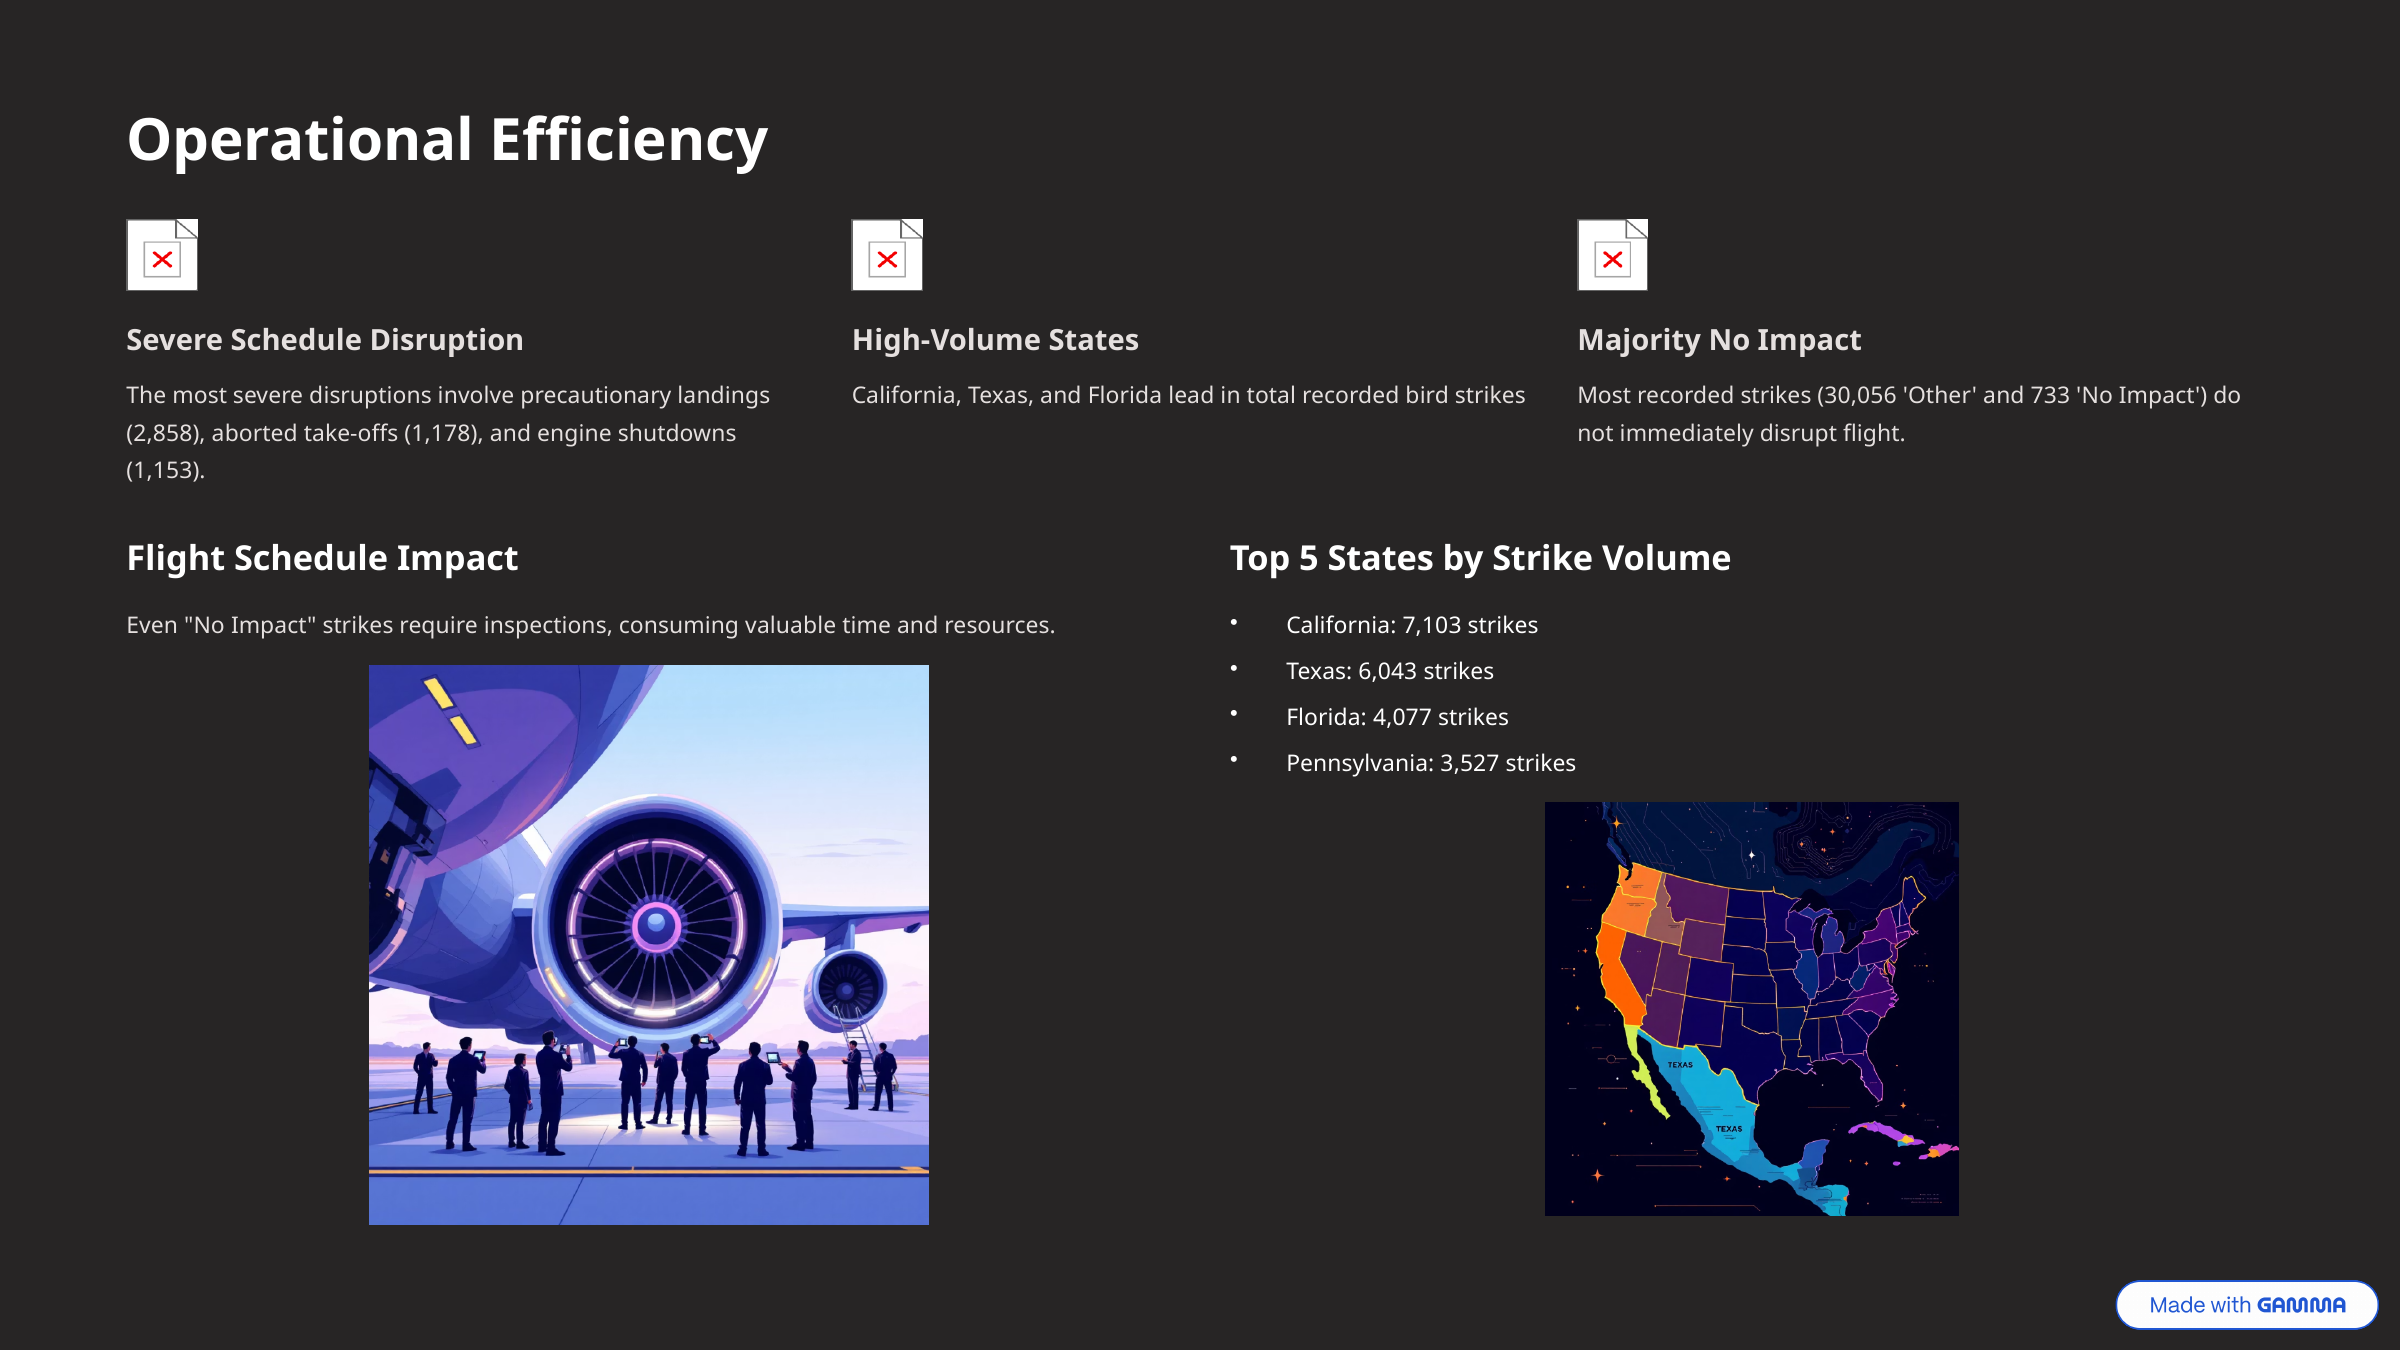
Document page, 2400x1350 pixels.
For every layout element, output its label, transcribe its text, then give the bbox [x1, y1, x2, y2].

picture [126, 219, 198, 291]
text_box Texas: 6,043 strikes [1229, 646, 2275, 685]
picture [1545, 802, 1959, 1216]
text_box Flight Schedule Impact [126, 533, 521, 578]
text_box Florida: 4,077 strikes [1229, 692, 2275, 731]
picture [1577, 219, 1648, 291]
text_box Pennsylvania: 3,527 strikes [1229, 738, 2275, 777]
text_box Operational Efficiency [126, 99, 763, 173]
text_box Majority No Impact [1577, 319, 1872, 357]
picture [2106, 1271, 2389, 1339]
text_box Top 5 States by Strike Volume [1229, 533, 1743, 578]
text_box Severe Schedule Disruption [126, 319, 524, 357]
text_box California: 7,103 strikes [1229, 601, 2275, 639]
picture [851, 219, 923, 291]
text_box Most recorded strikes (30,056 'Other' and 733 'No Impact') do not immediately disrupt flight. [1577, 370, 2274, 446]
text_box California, Texas, and Florida lead in total recorded bird strikes [851, 370, 1548, 409]
text_box The most severe disruptions involve precautionary landings (2,858), aborted take-offs (1,178), and engine shutdowns (1,153). [126, 370, 823, 484]
text_box High-Volume States [851, 319, 1146, 357]
text_box Even "No Impact" strikes require inspections, consuming valuable time and resources. [126, 601, 1172, 639]
picture [369, 665, 929, 1225]
